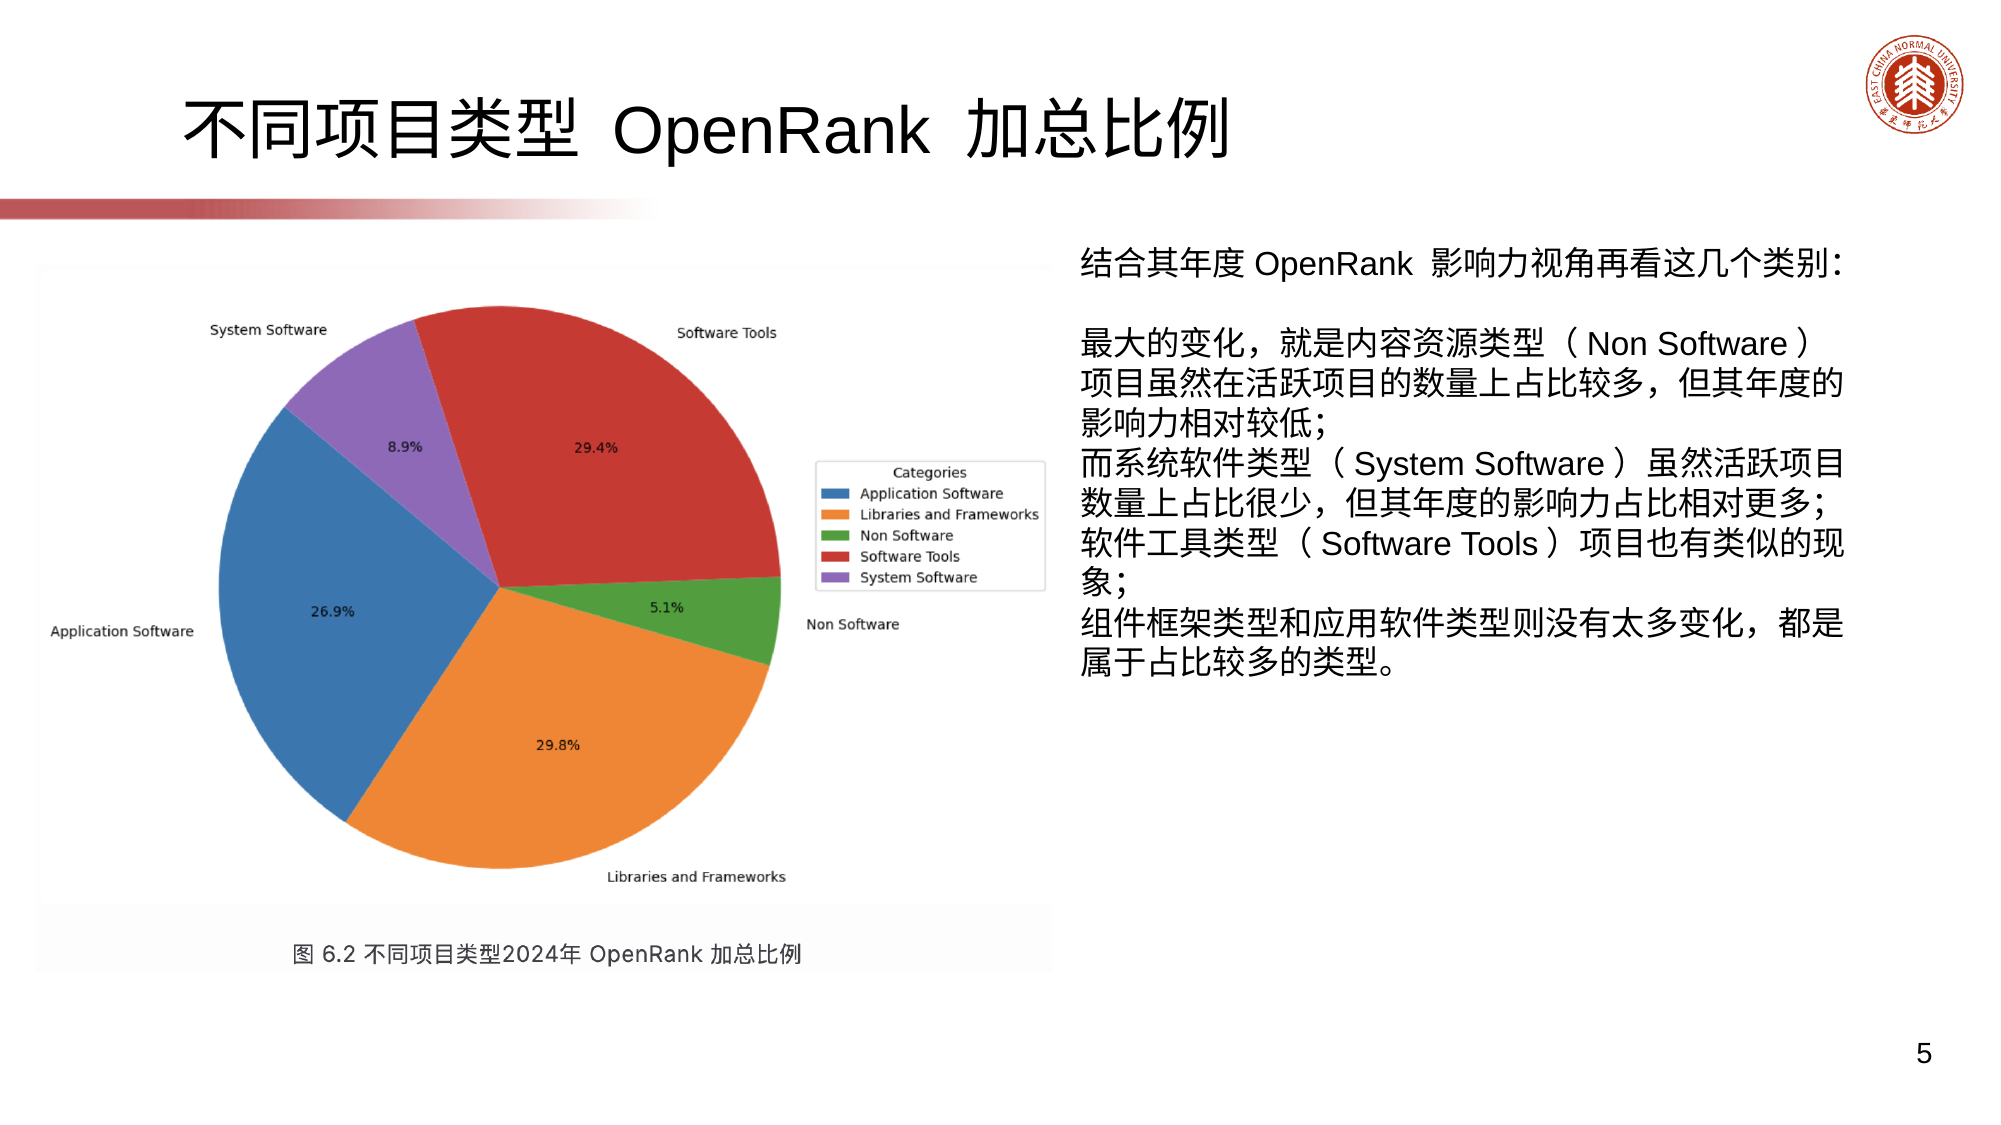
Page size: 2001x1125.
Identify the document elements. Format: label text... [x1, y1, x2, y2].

text_box 结合其年度OpenRank 影响力视角再看这几个类别： 最大的变化，就是内容资源类型（Non Software）项目虽然在活跃项目的数量上占比较多，但其年度的影响力相对较低； 而系统软件类型（System Software）虽然活跃项目数量上占比很少，但其年度的影响力占比相对更多；软件工具类型（Software Tools）项目也有类似的现象； 组件框架类型和应用软件类型则没有太多变化，都是属于占比较多的类型。 [1065, 234, 1866, 988]
picture [1865, 28, 1969, 140]
picture [36, 264, 1052, 973]
text_box 5 [1901, 1027, 1984, 1077]
text_box 不同项目类型 OpenRank 加总比例 [166, 79, 1388, 175]
picture [0, 126, 710, 235]
